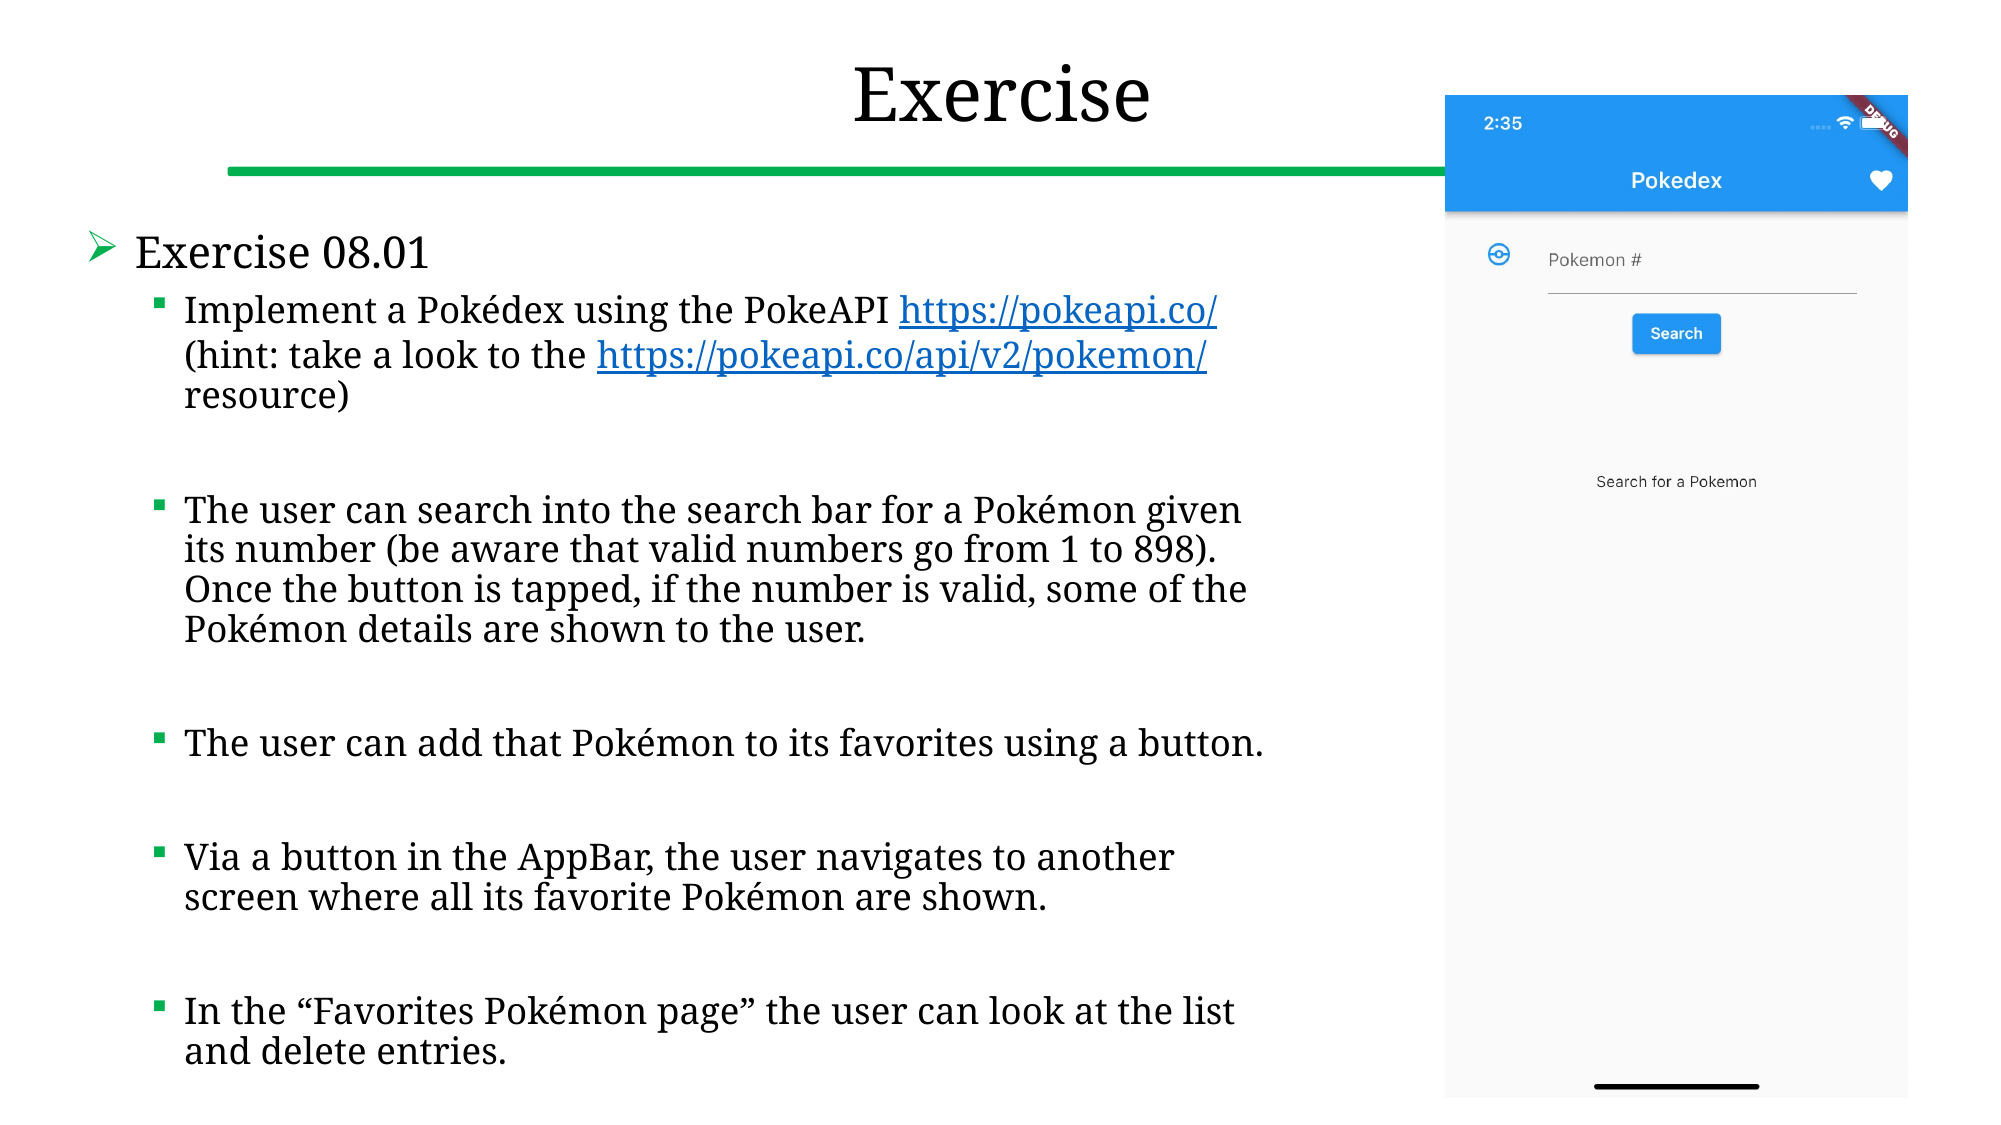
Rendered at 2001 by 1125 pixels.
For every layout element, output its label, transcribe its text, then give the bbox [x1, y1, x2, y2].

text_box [1444, 94, 1909, 1099]
title Exercise [70, 26, 1936, 168]
list Exercise 08.01 Implement a Pokédex using the PokeAPI https://pokeapi.co/ (hint: take a look to the https://pokeapi.co/api/v2/pokemon/ resource) The user can search into the search bar for a Pokémon given its number (be aware that valid numbers go from 1 to 898). Once the button is tapped, if the number is valid, some of the Pokémon details are shown to the user. The user can add that Pokémon to its favorites using a button. Via a button in the AppBar, the user navigates to another screen where all its favorite Pokémon are shown. In the “Favorites Pokémon page” the user can look at the list and delete entries. [70, 223, 1302, 1099]
